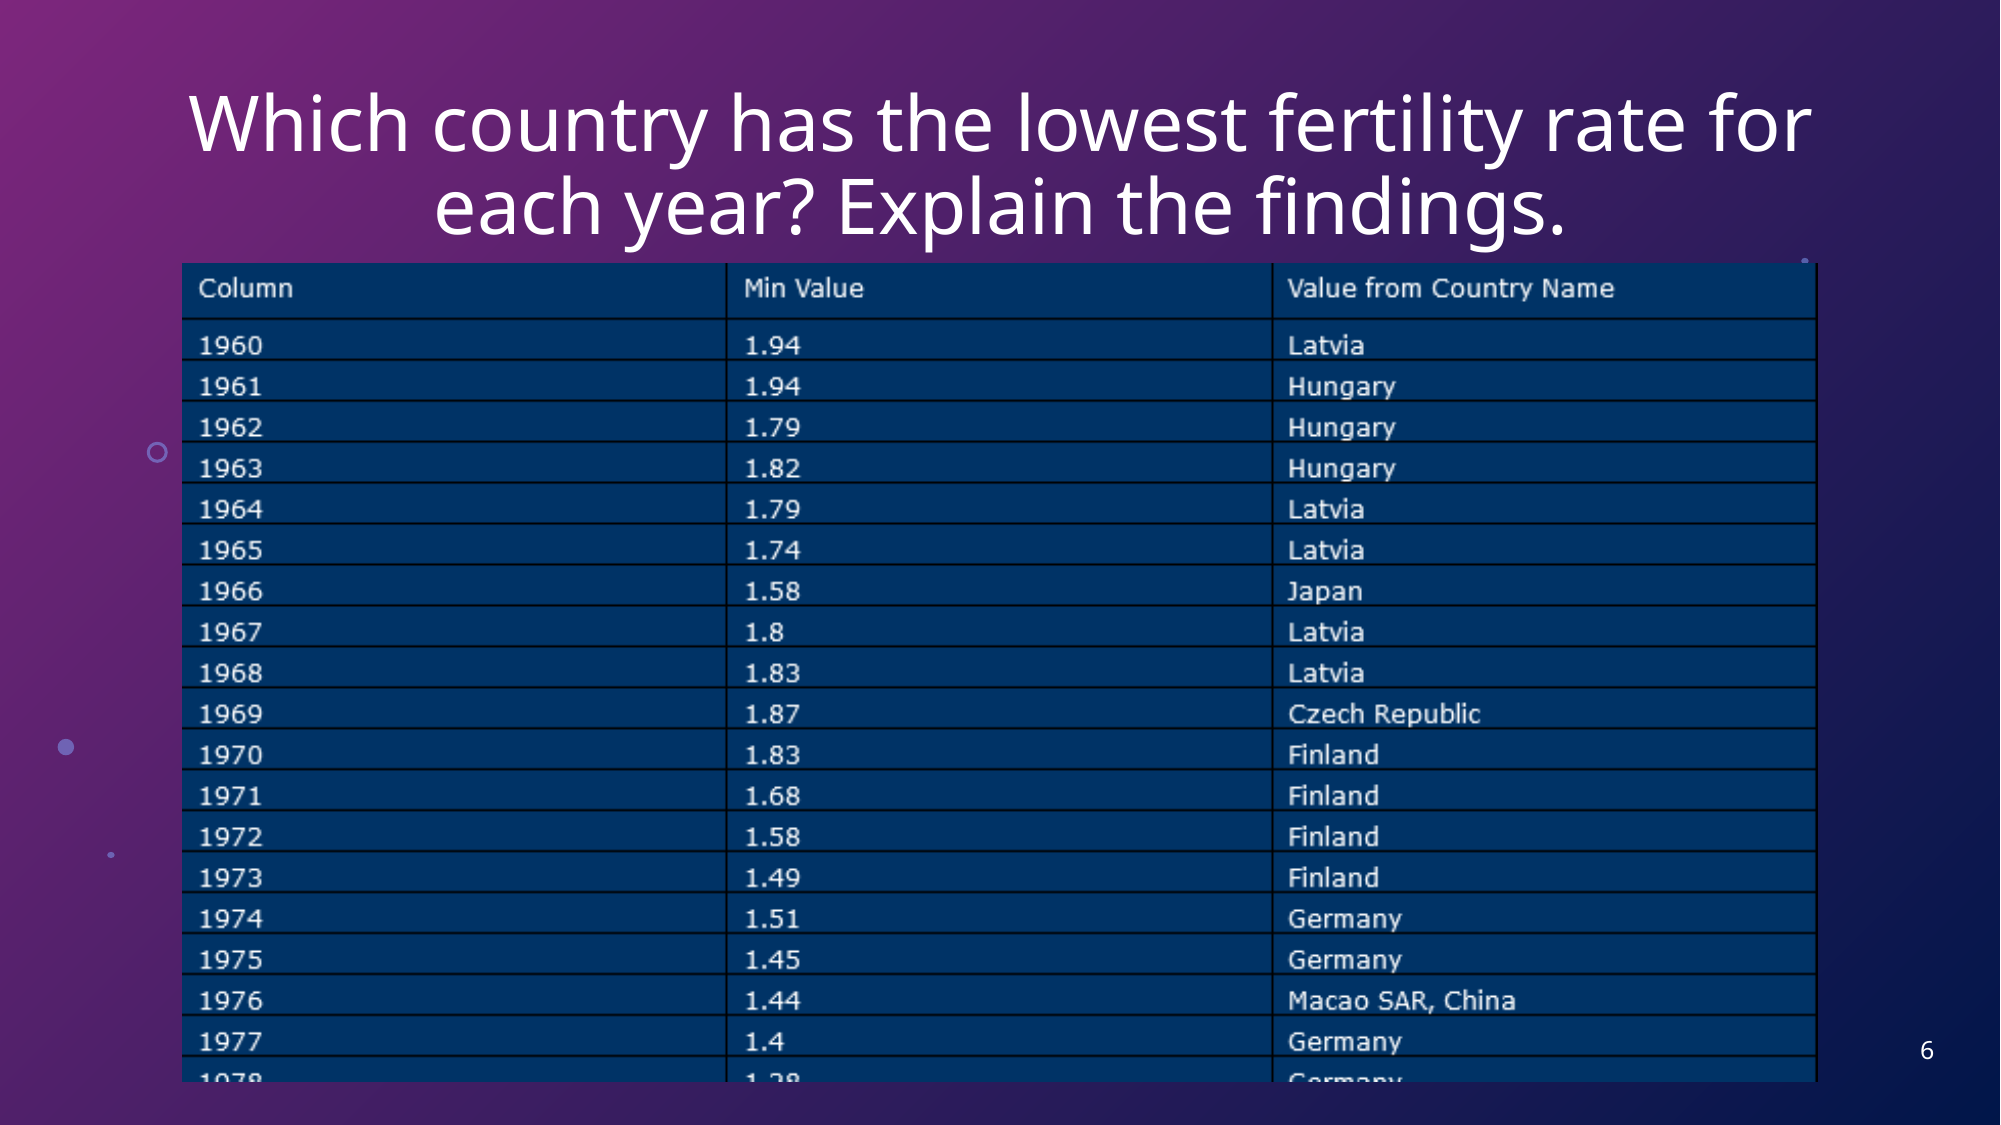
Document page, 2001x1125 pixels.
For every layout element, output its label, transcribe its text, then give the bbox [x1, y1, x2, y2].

title Which country has the lowest fertility rate for each year? Explain the findings. [139, 59, 1865, 278]
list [182, 263, 1818, 1082]
slide_number 6 [1818, 1021, 1950, 1082]
